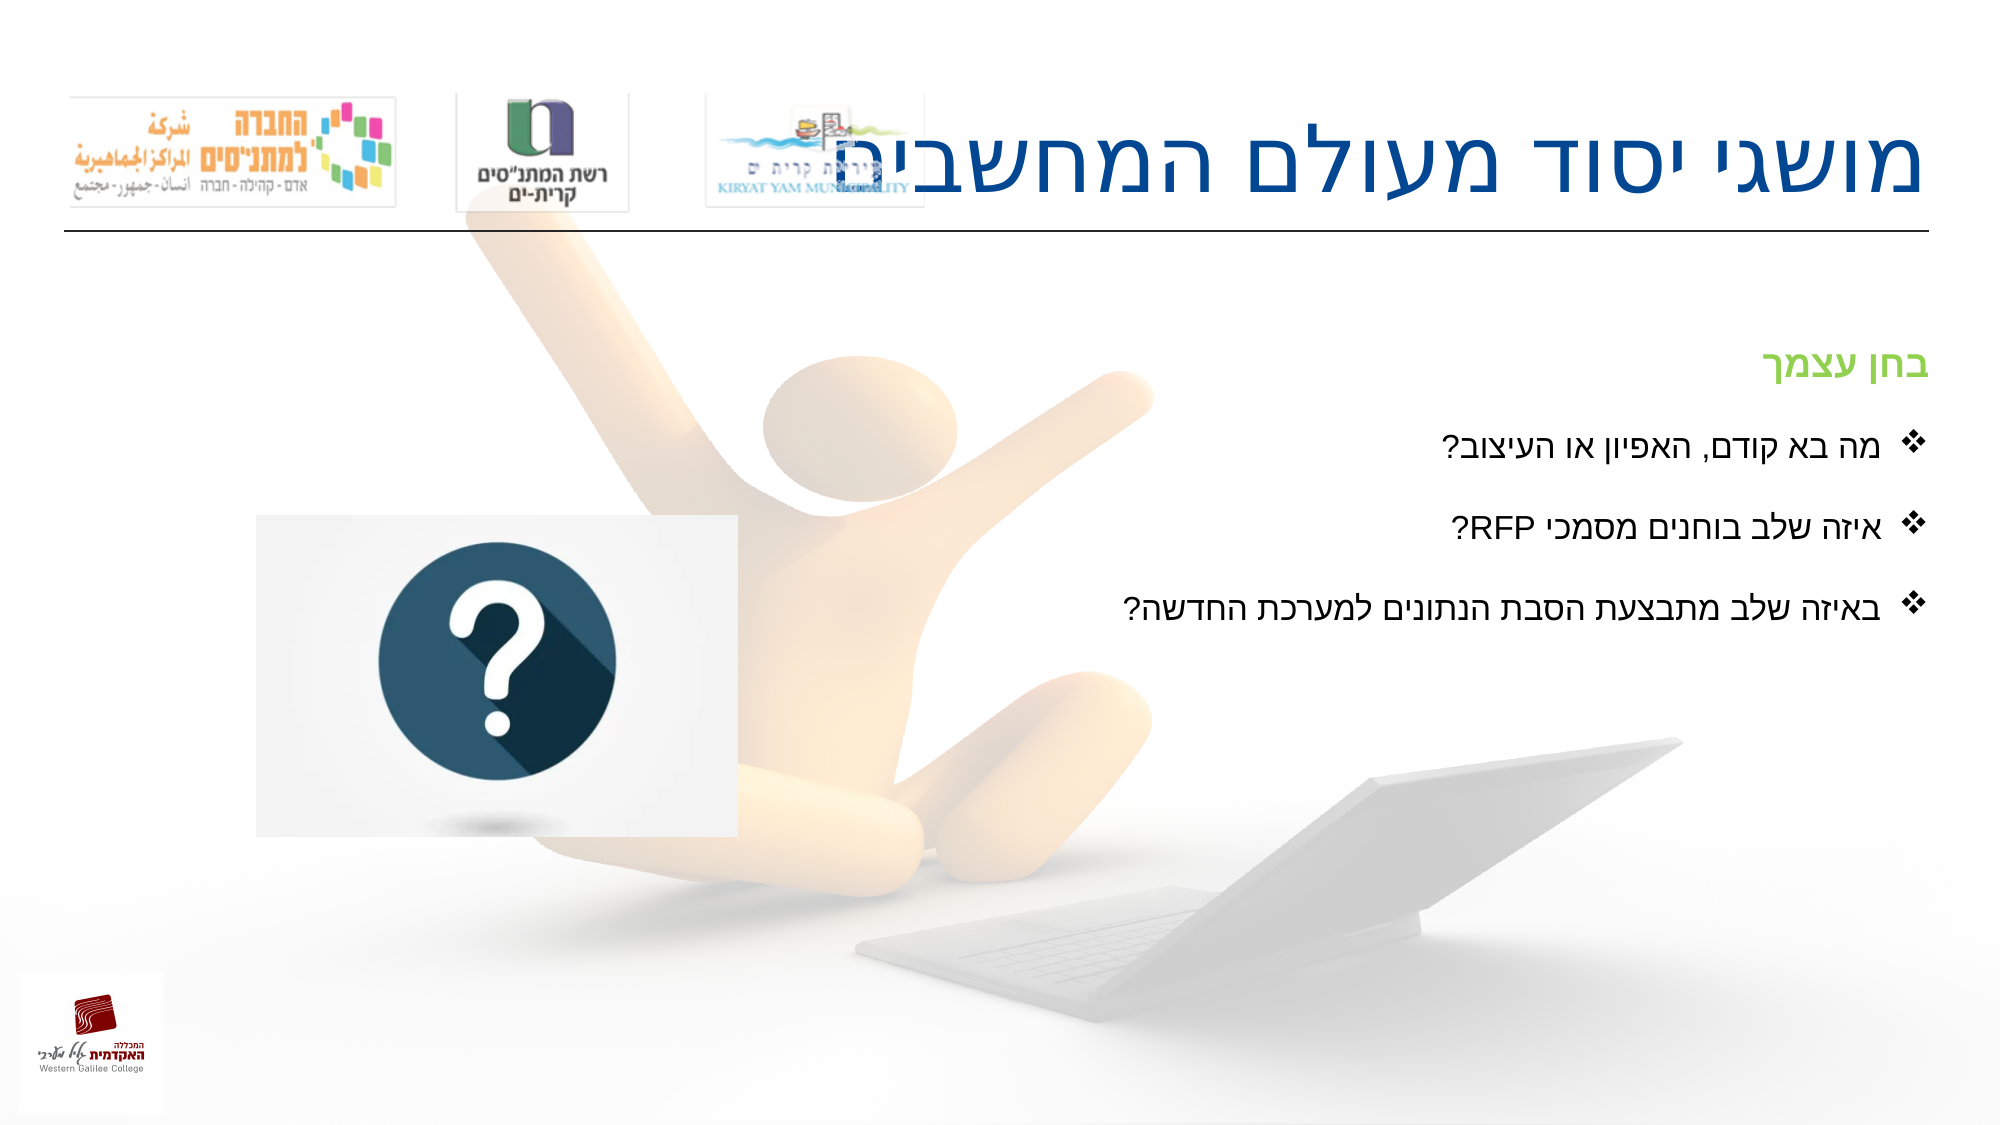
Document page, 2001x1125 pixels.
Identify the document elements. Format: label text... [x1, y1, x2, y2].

title מושגי יסוד מעולם המחשבים [64, 55, 1930, 221]
picture [256, 515, 738, 837]
picture [70, 93, 925, 213]
picture [18, 970, 164, 1116]
list בחן עצמך מה בא קודם, האפיון או העיצוב? איזה שלב בוחנים מסמכי RFP? באיזה שלב מתבצעת הסבת הנתונים למערכת החדשה? [979, 309, 1930, 1043]
